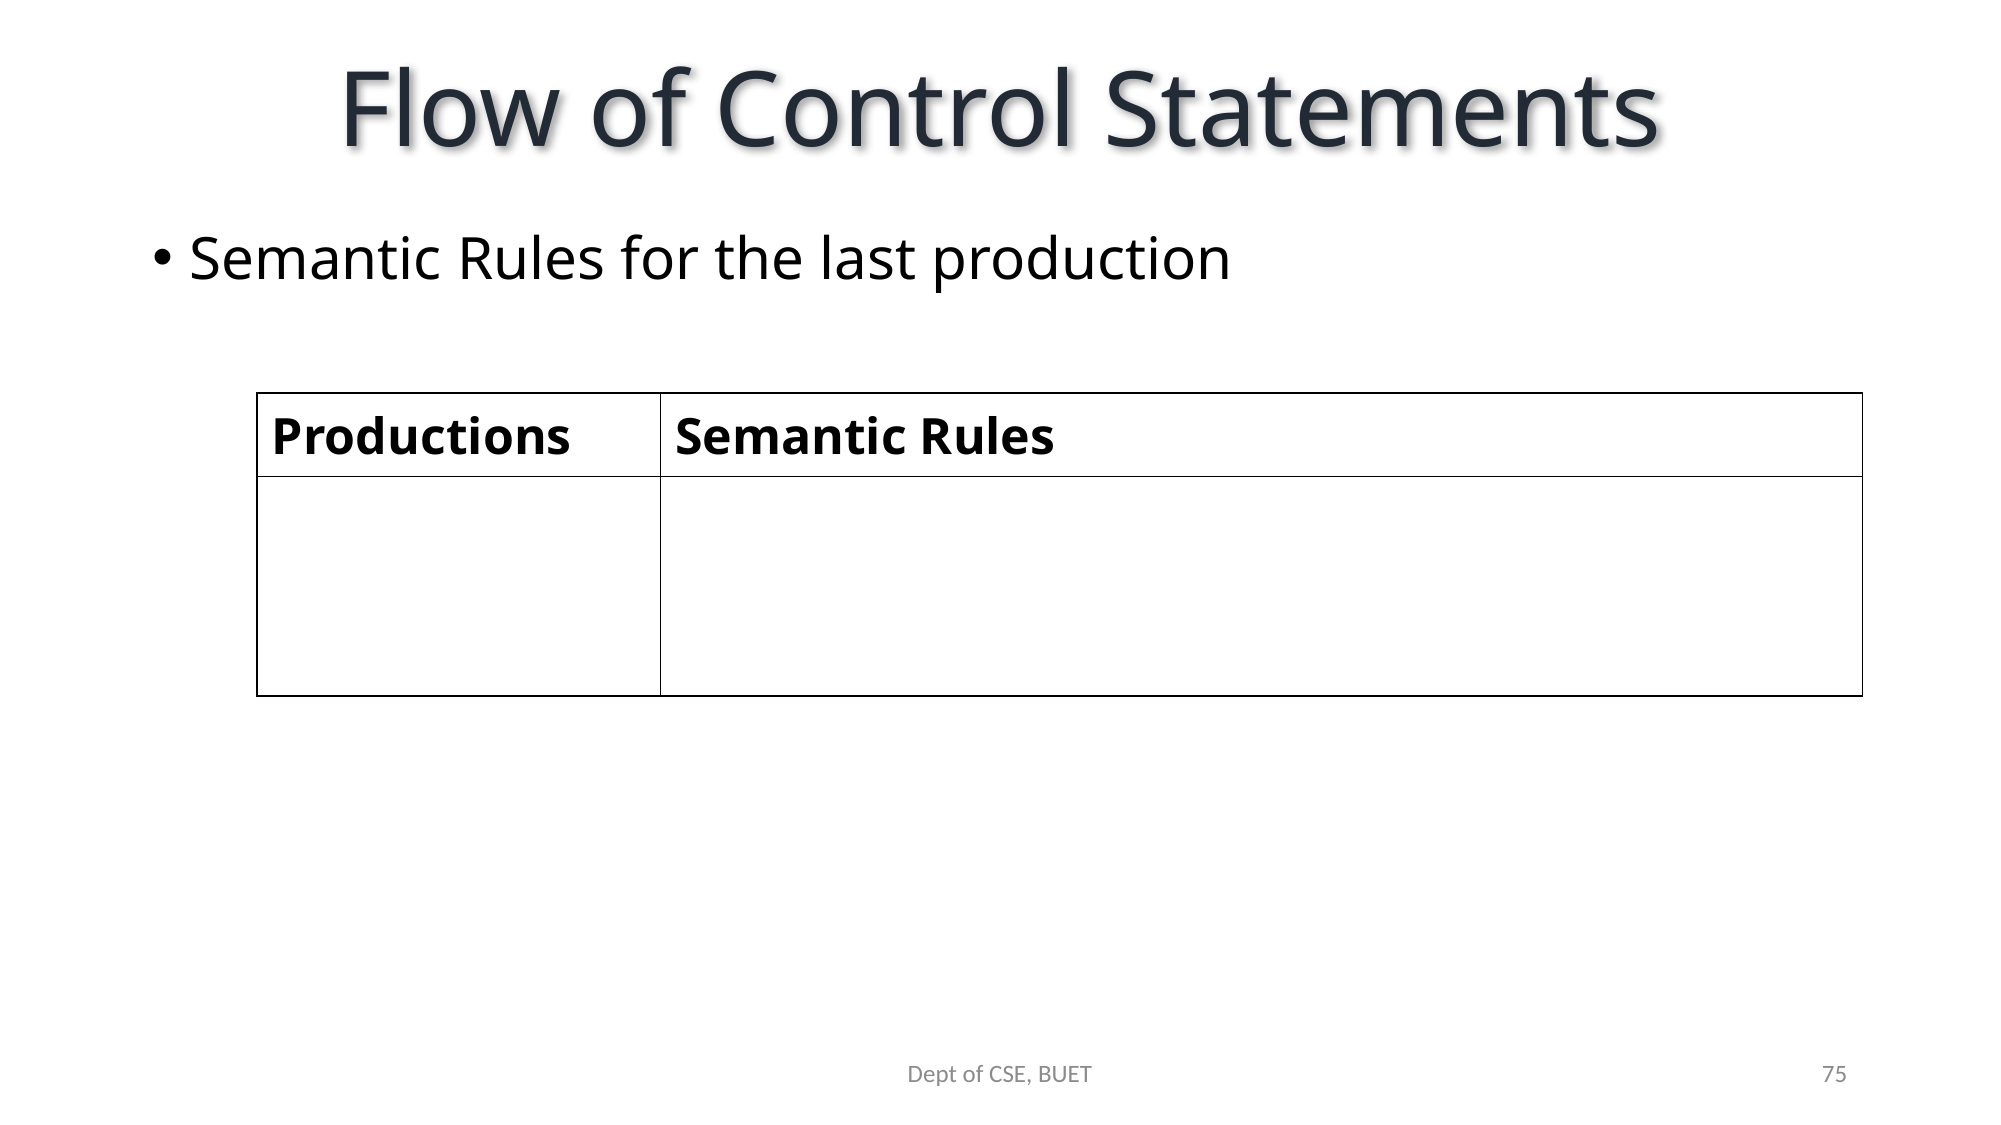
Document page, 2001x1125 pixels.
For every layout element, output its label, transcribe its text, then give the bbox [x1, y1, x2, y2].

list Semantic Rules for the last production [137, 221, 1863, 1014]
footer Dept of CSE, BUET [662, 1042, 1338, 1103]
slide_number 75 [1412, 1042, 1863, 1103]
title Flow of Control Statements [137, 3, 1863, 221]
